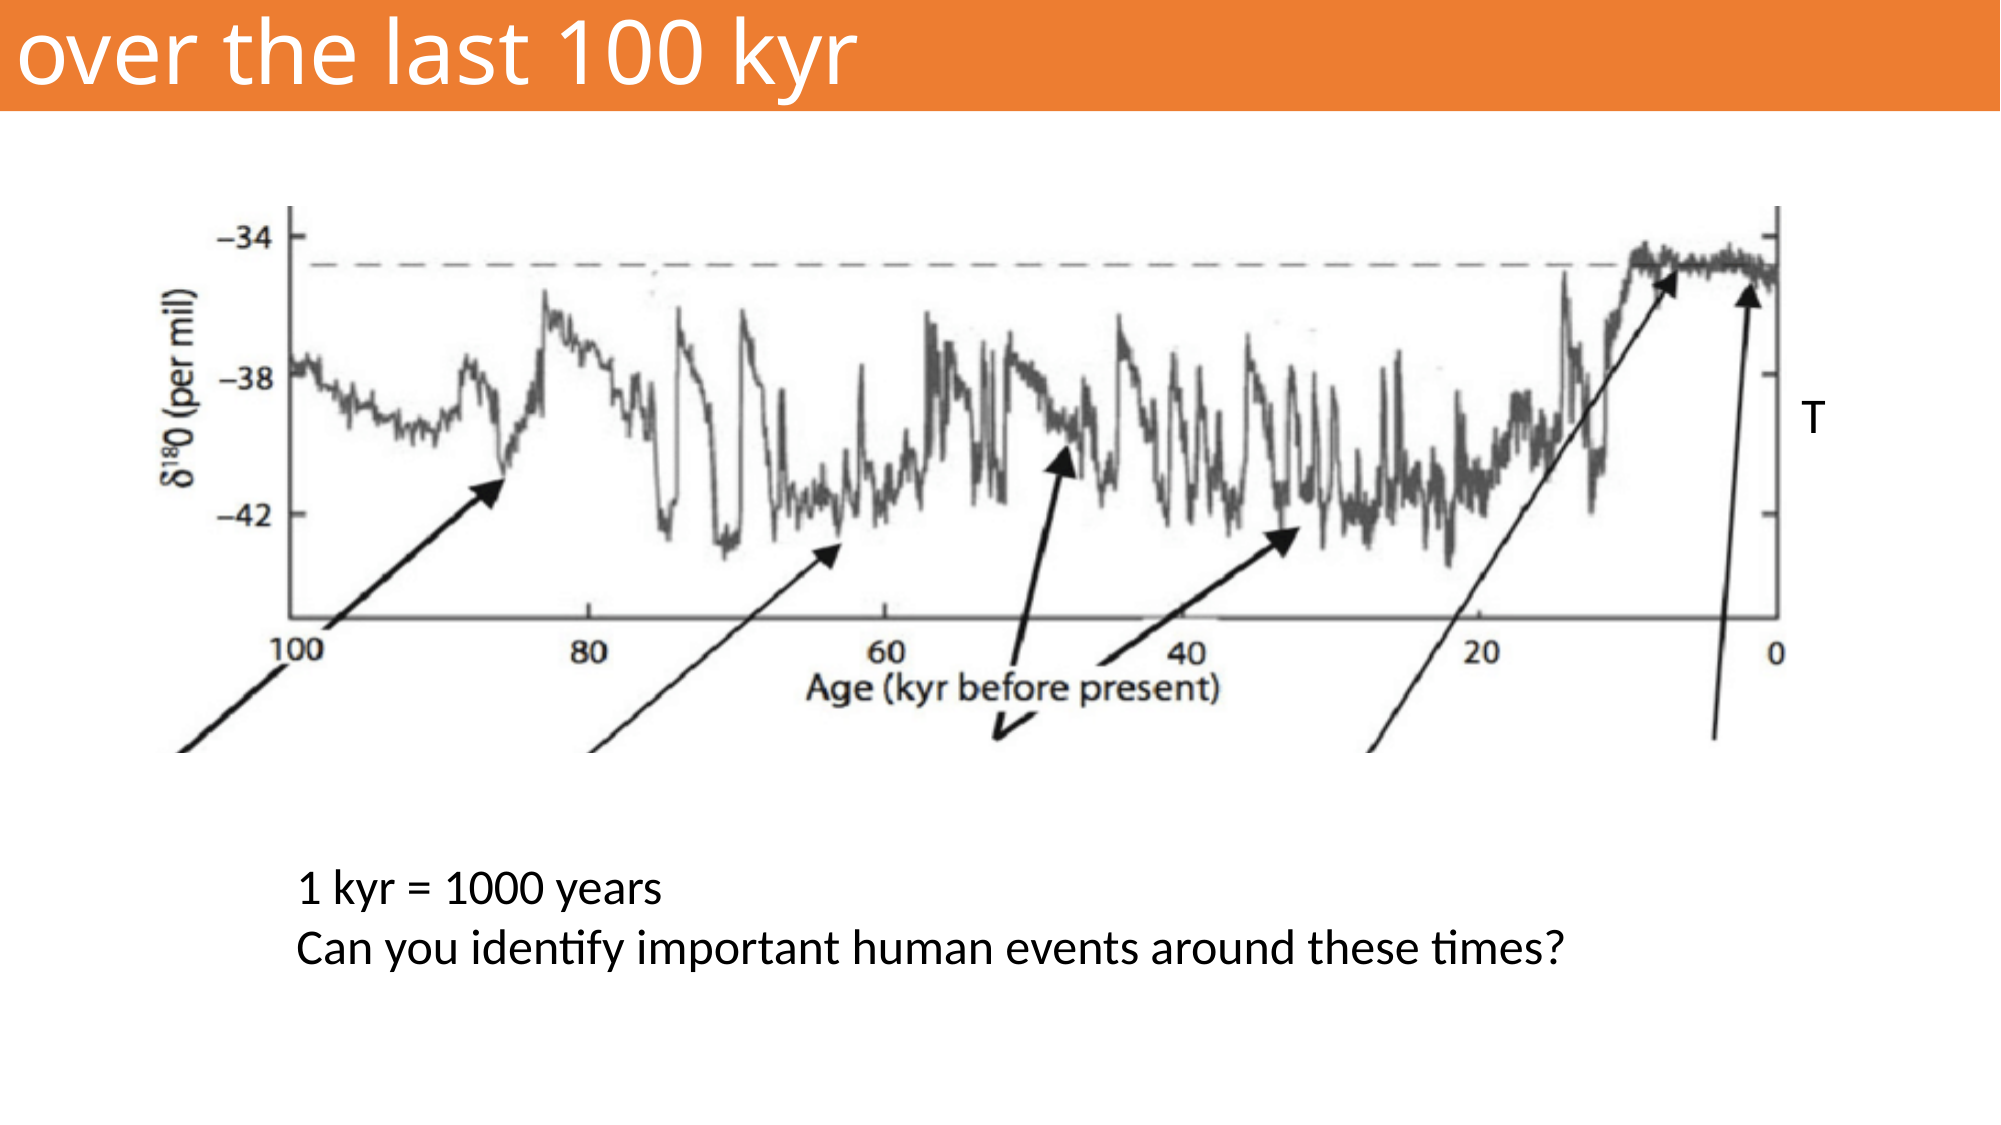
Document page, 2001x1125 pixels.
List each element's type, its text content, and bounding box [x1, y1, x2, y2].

picture [0, 206, 1787, 753]
text_box 1 kyr = 1000 years Can you identify important human events around these times? [281, 847, 1614, 983]
text_box T [1787, 376, 1974, 452]
